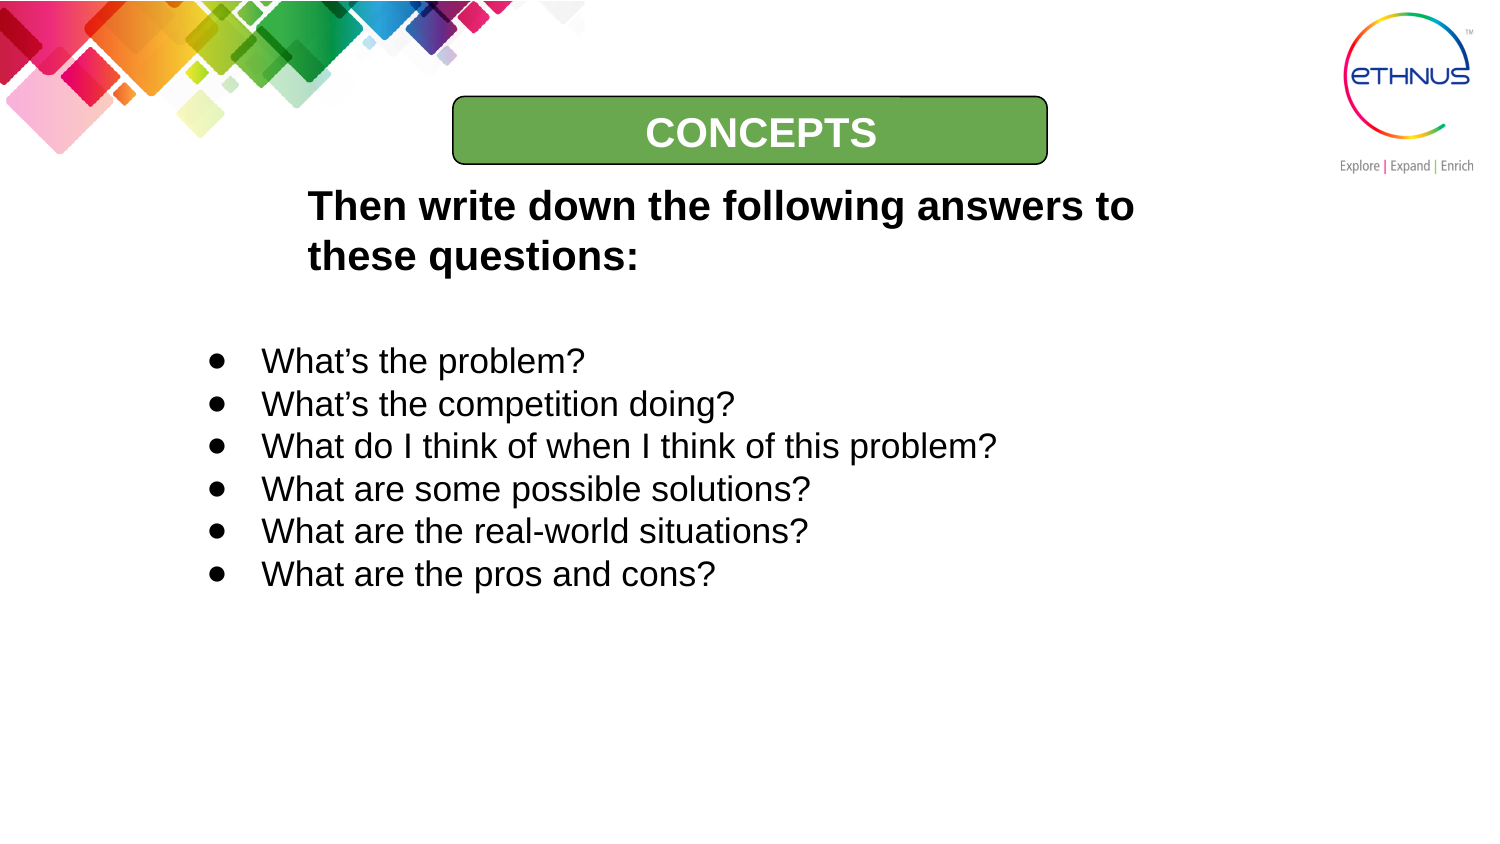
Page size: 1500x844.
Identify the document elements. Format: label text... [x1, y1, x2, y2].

text_box CONCEPTS [459, 96, 1048, 164]
picture [1327, 0, 1500, 182]
text_box Then write down the following answers to these questions: [292, 164, 1250, 295]
text_box What’s the problem? What’s the competition doing? What do I think of when I think of this problem? What are some possible solutions? What are the real-world situations? What are the pros and cons? [171, 323, 1329, 609]
picture [0, 1, 585, 154]
